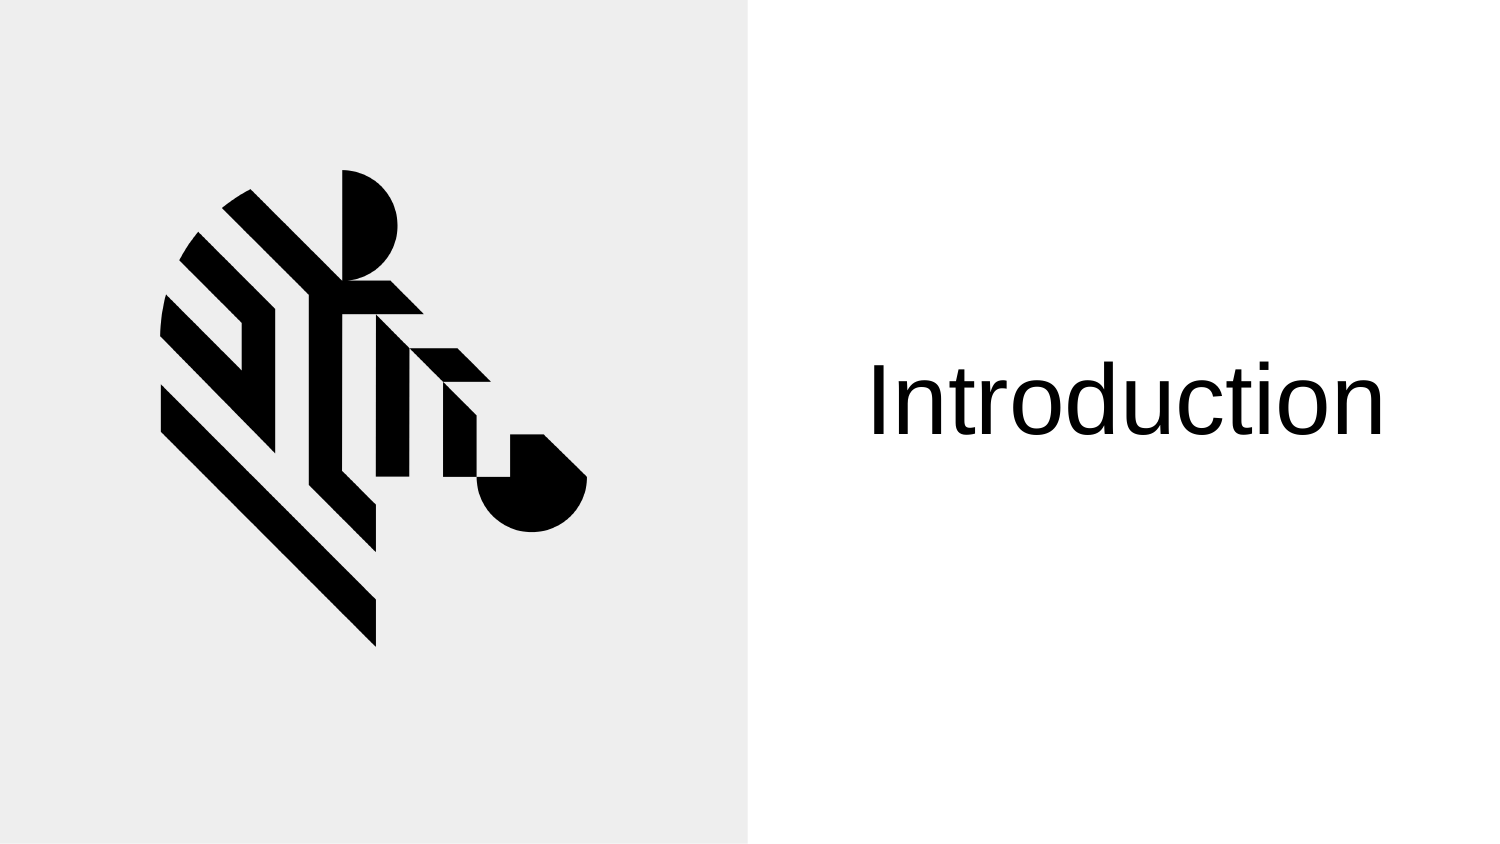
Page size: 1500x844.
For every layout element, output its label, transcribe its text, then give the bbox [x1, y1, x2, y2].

picture [160, 170, 588, 647]
text_box [0, 0, 748, 844]
text_box Introduction [814, 319, 1439, 525]
